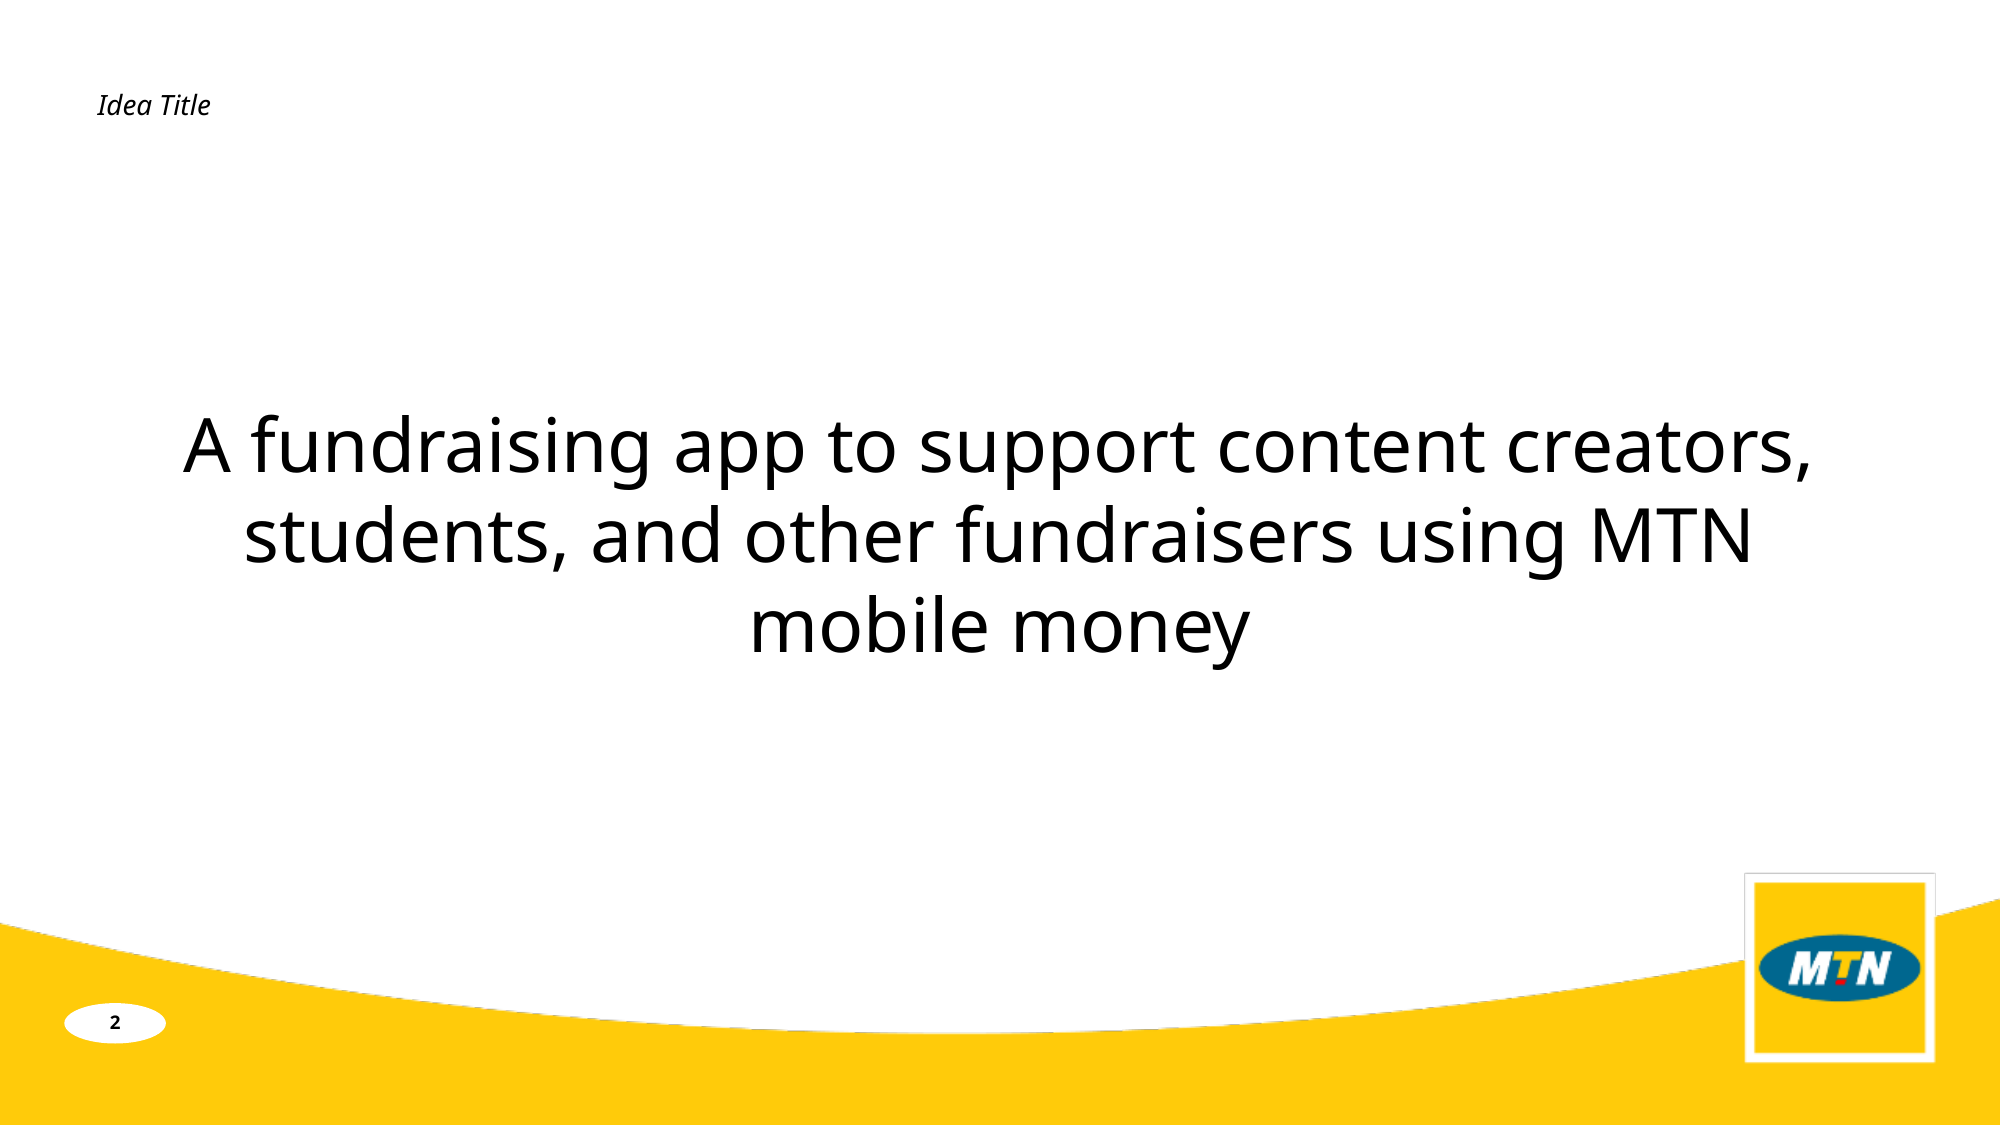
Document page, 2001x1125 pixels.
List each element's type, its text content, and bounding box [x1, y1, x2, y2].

list Idea Title [97, 87, 379, 149]
picture [0, 850, 2000, 1125]
text_box A fundraising app to support content creators, students, and other fundraisers using MTN mobile money [158, 389, 1842, 675]
